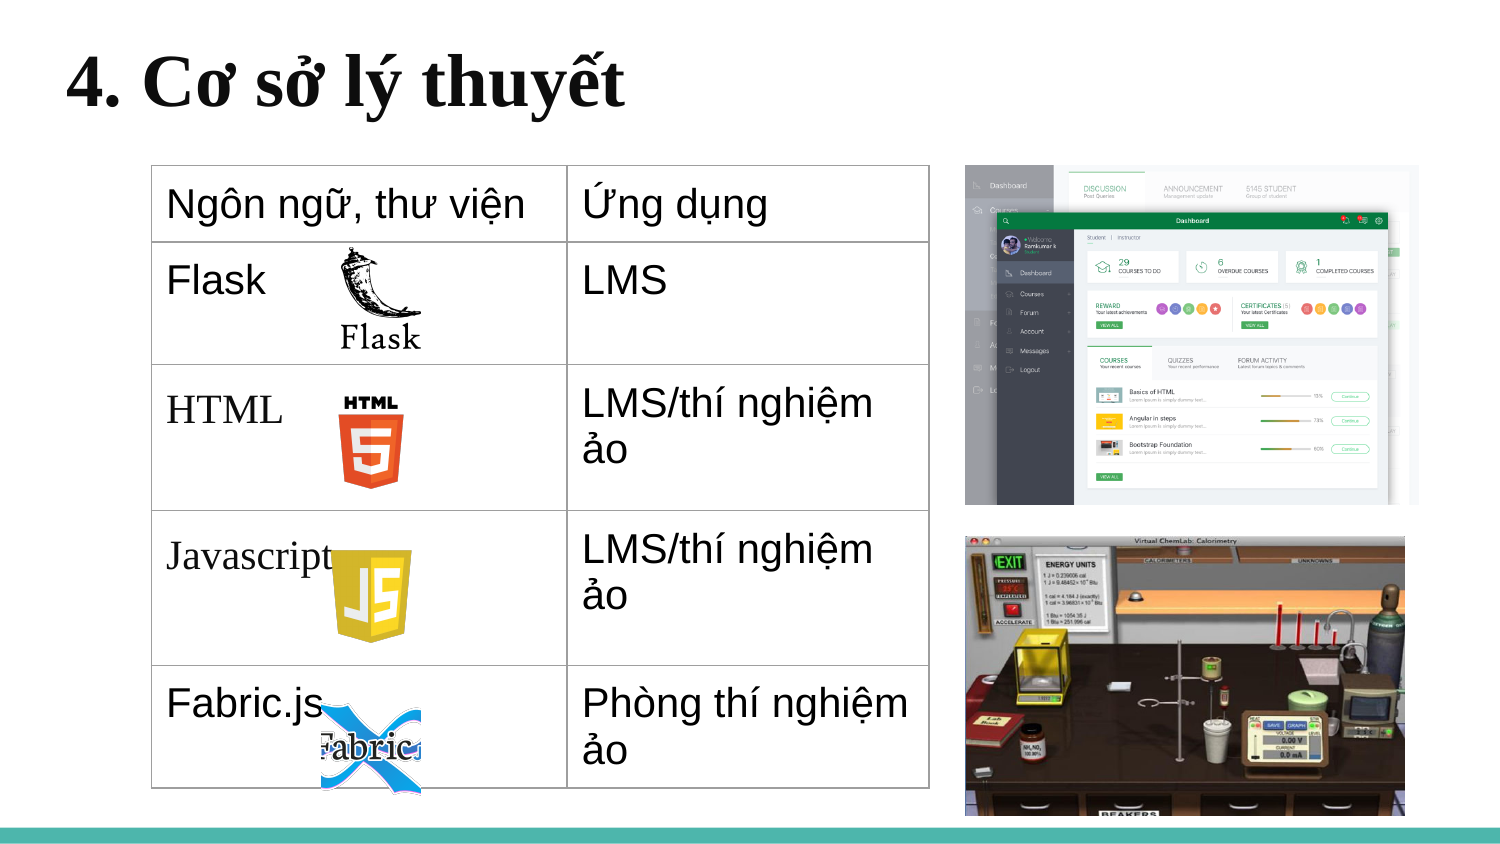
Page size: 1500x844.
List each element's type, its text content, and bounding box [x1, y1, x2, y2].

picture [310, 536, 431, 657]
picture [321, 699, 421, 800]
table_cell Javascript [152, 511, 566, 665]
table_cell LMS/thí nghiệm ảo [568, 511, 928, 665]
table_header Ngôn ngữ, thư viện [152, 166, 566, 241]
table_header Ứng dụng [568, 166, 928, 241]
picture [341, 246, 421, 349]
table_cell Phòng thí nghiệm ảo [568, 666, 928, 787]
picture [320, 391, 422, 494]
table_cell Fabric.js [152, 666, 566, 787]
table_cell LMS/thí nghiệm ảo [568, 365, 928, 510]
picture [965, 536, 1406, 816]
table_cell Flask [152, 243, 566, 364]
table_cell LMS [568, 243, 928, 364]
picture [965, 165, 1419, 506]
table_cell HTML [152, 365, 566, 510]
title 4. Cơ sở lý thuyết [51, 16, 1449, 133]
